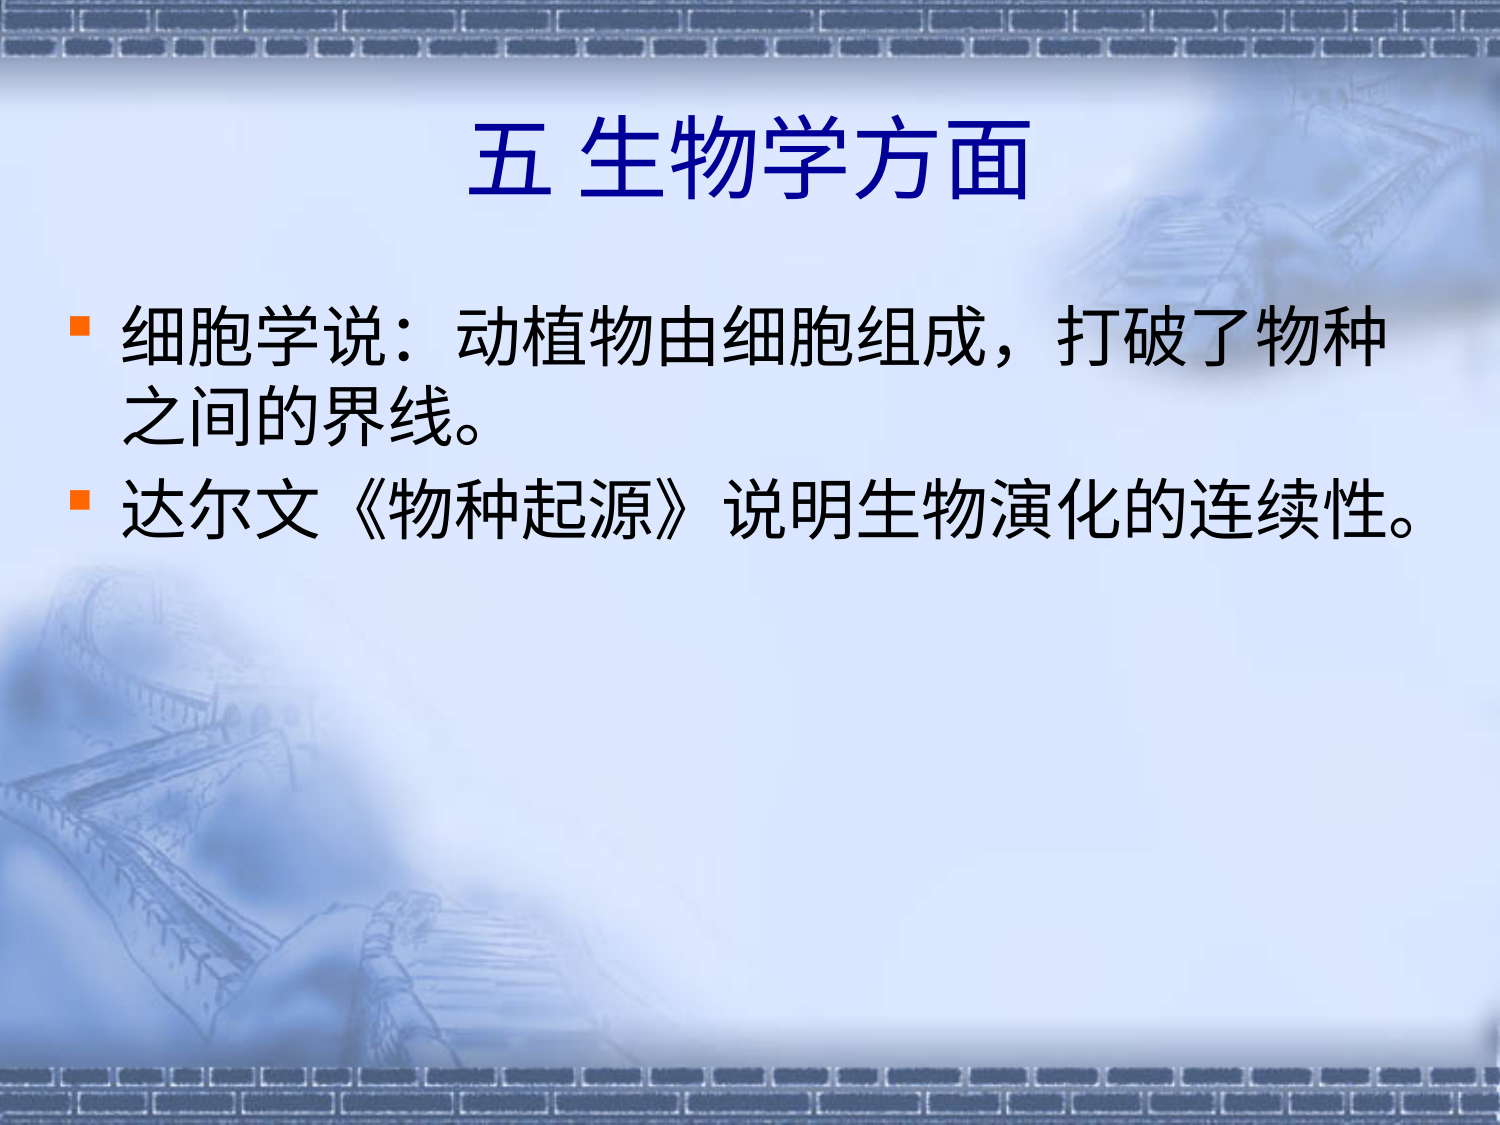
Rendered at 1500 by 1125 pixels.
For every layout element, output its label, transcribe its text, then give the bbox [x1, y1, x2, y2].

picture [0, 0, 1500, 1125]
list 细胞学说：动植物由细胞组成，打破了物种之间的界线。 达尔文《物种起源》说明生物演化的连续性。 [49, 287, 1451, 988]
title 五 生物学方面 [49, 62, 1451, 250]
